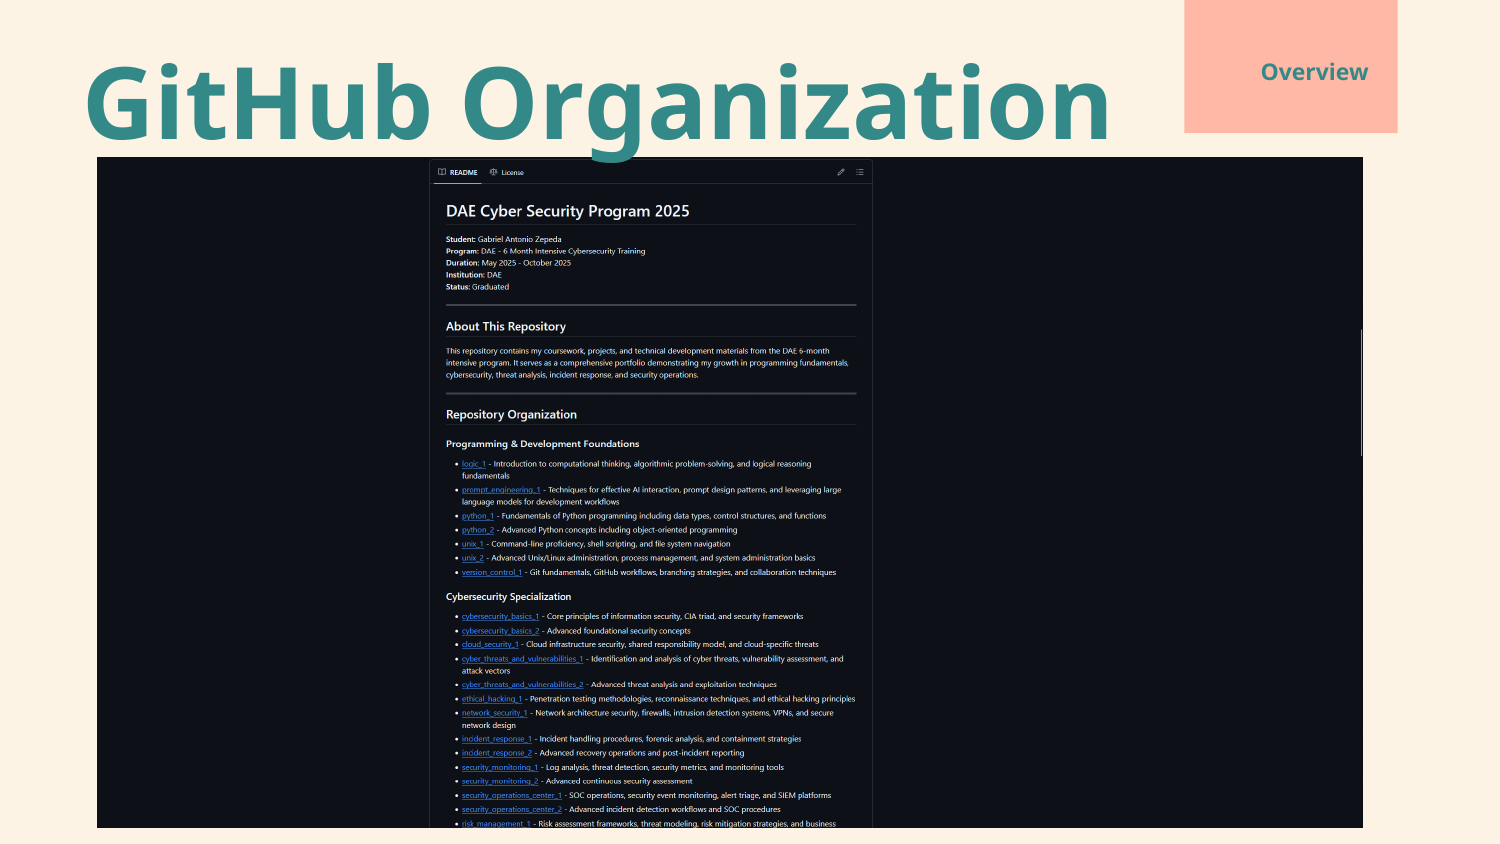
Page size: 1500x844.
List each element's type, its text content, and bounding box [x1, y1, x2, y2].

text_box GitHub Organization [67, 32, 1131, 167]
title Overview [913, 21, 1384, 101]
picture [97, 157, 1364, 829]
